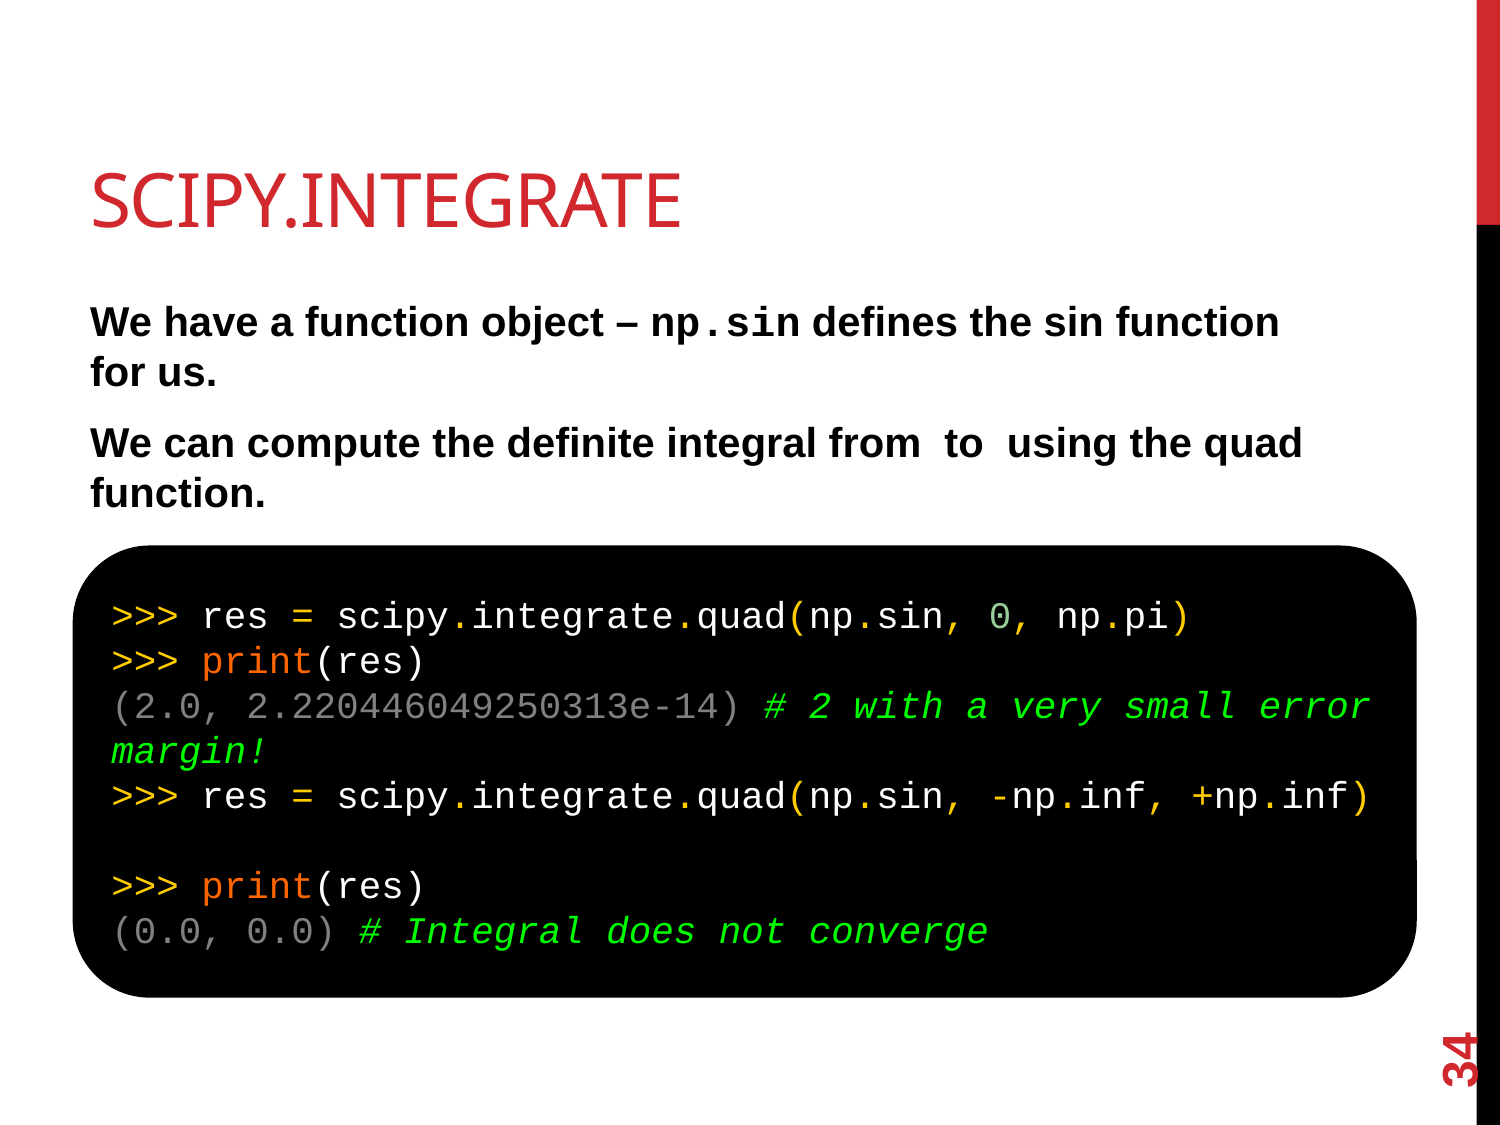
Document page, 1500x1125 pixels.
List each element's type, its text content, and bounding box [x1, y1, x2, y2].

title Scipy.integrate [75, 25, 1025, 250]
slide_number 34 [1427, 887, 1488, 1104]
text_box >>> res = scipy.integrate.quad(np.sin, 0, np.pi) >>> print(res) (2.0, 2.220446049250313e-14) # 2 with a very small error margin! >>> res = scipy.integrate.quad(np.sin, -np.inf, +np.inf) >>> print(res) (0.0, 0.0) # Integral does not converge [72, 545, 1417, 998]
